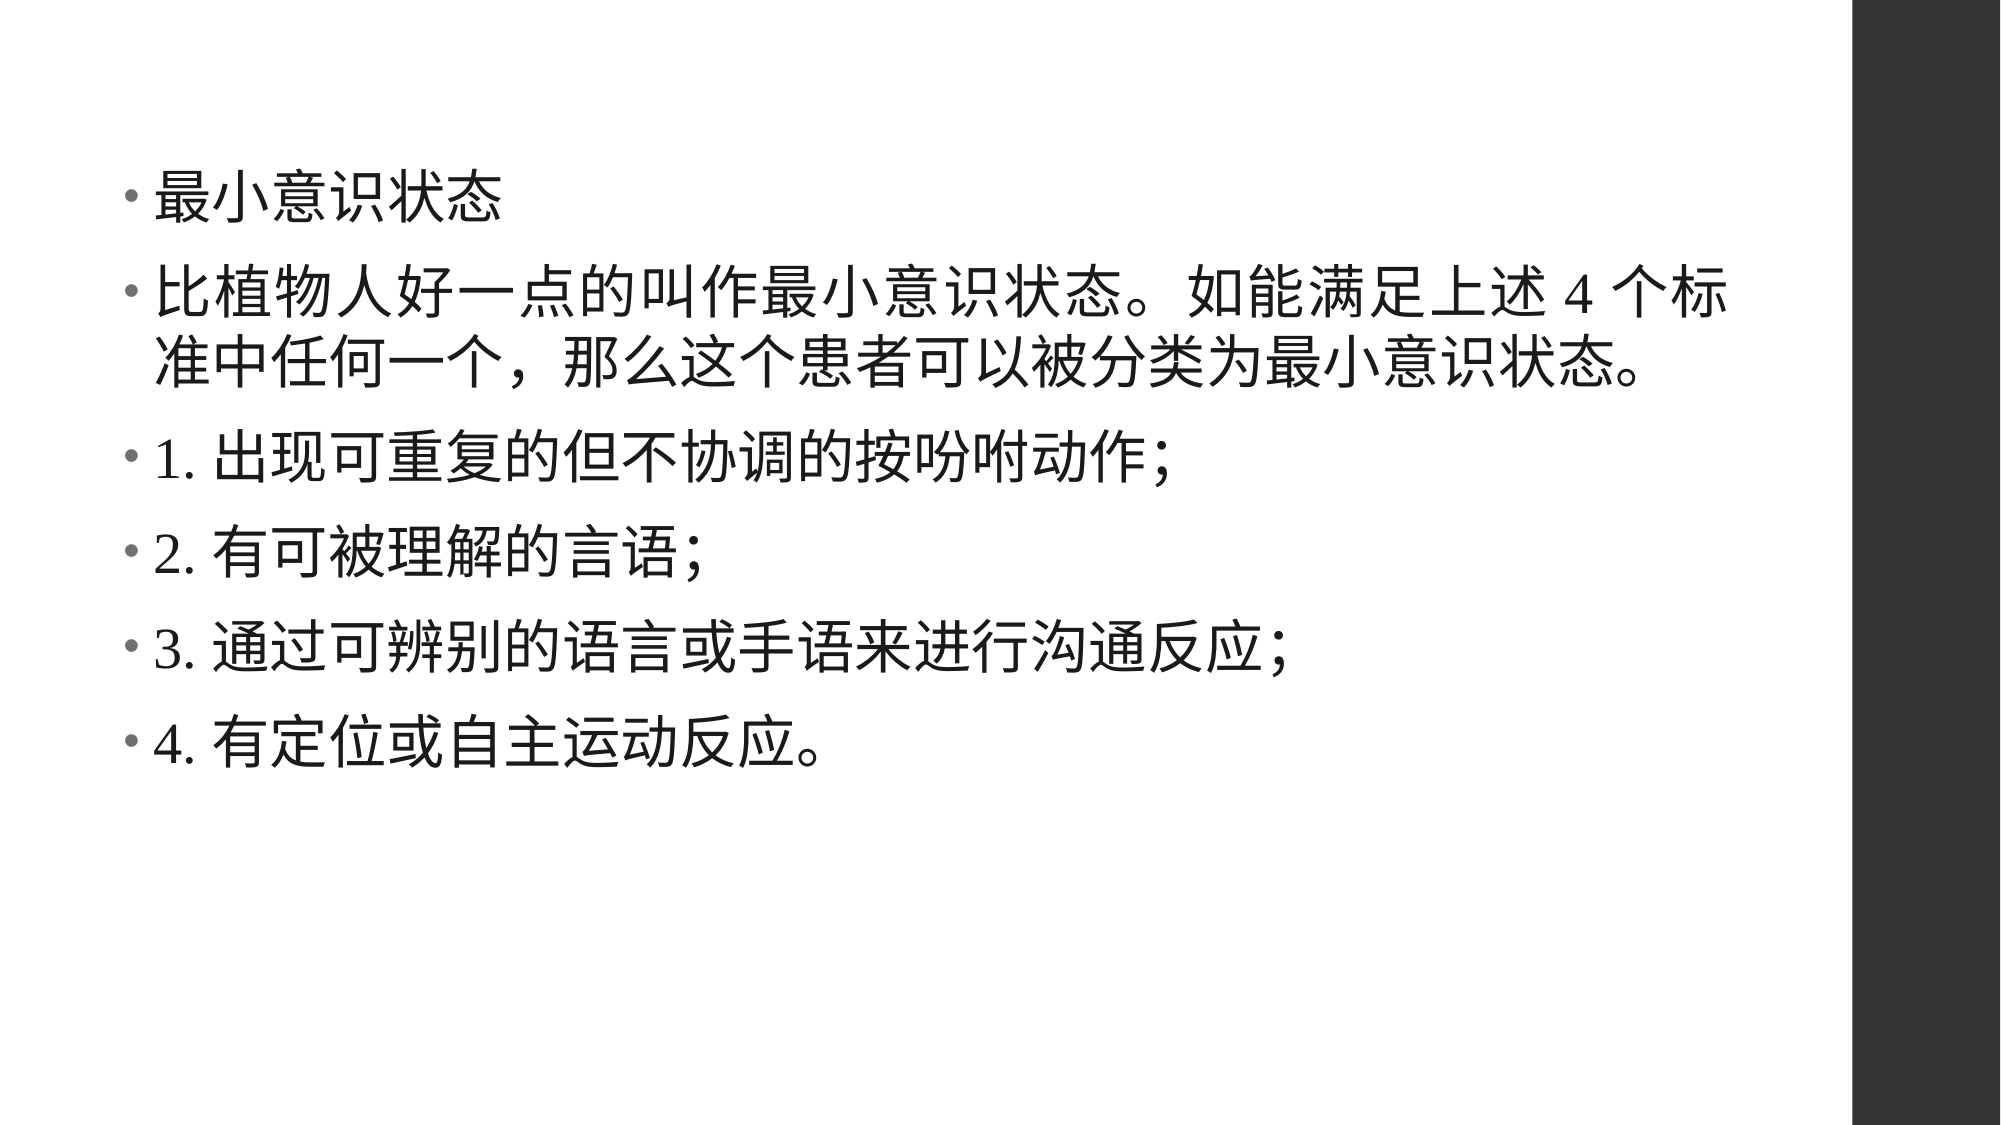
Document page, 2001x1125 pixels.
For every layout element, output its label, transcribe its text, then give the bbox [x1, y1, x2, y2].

list 最小意识状态 比植物人好一点的叫作最小意识状态。如能满足上述4个标准中任何一个，那么这个患者可以被分类为最小意识状态。 1.出现可重复的但不协调的按吩咐动作； 2.有可被理解的言语； 3.通过可辨别的语言或手语来进行沟通反应； 4.有定位或自主运动反应。 [108, 153, 1745, 1032]
